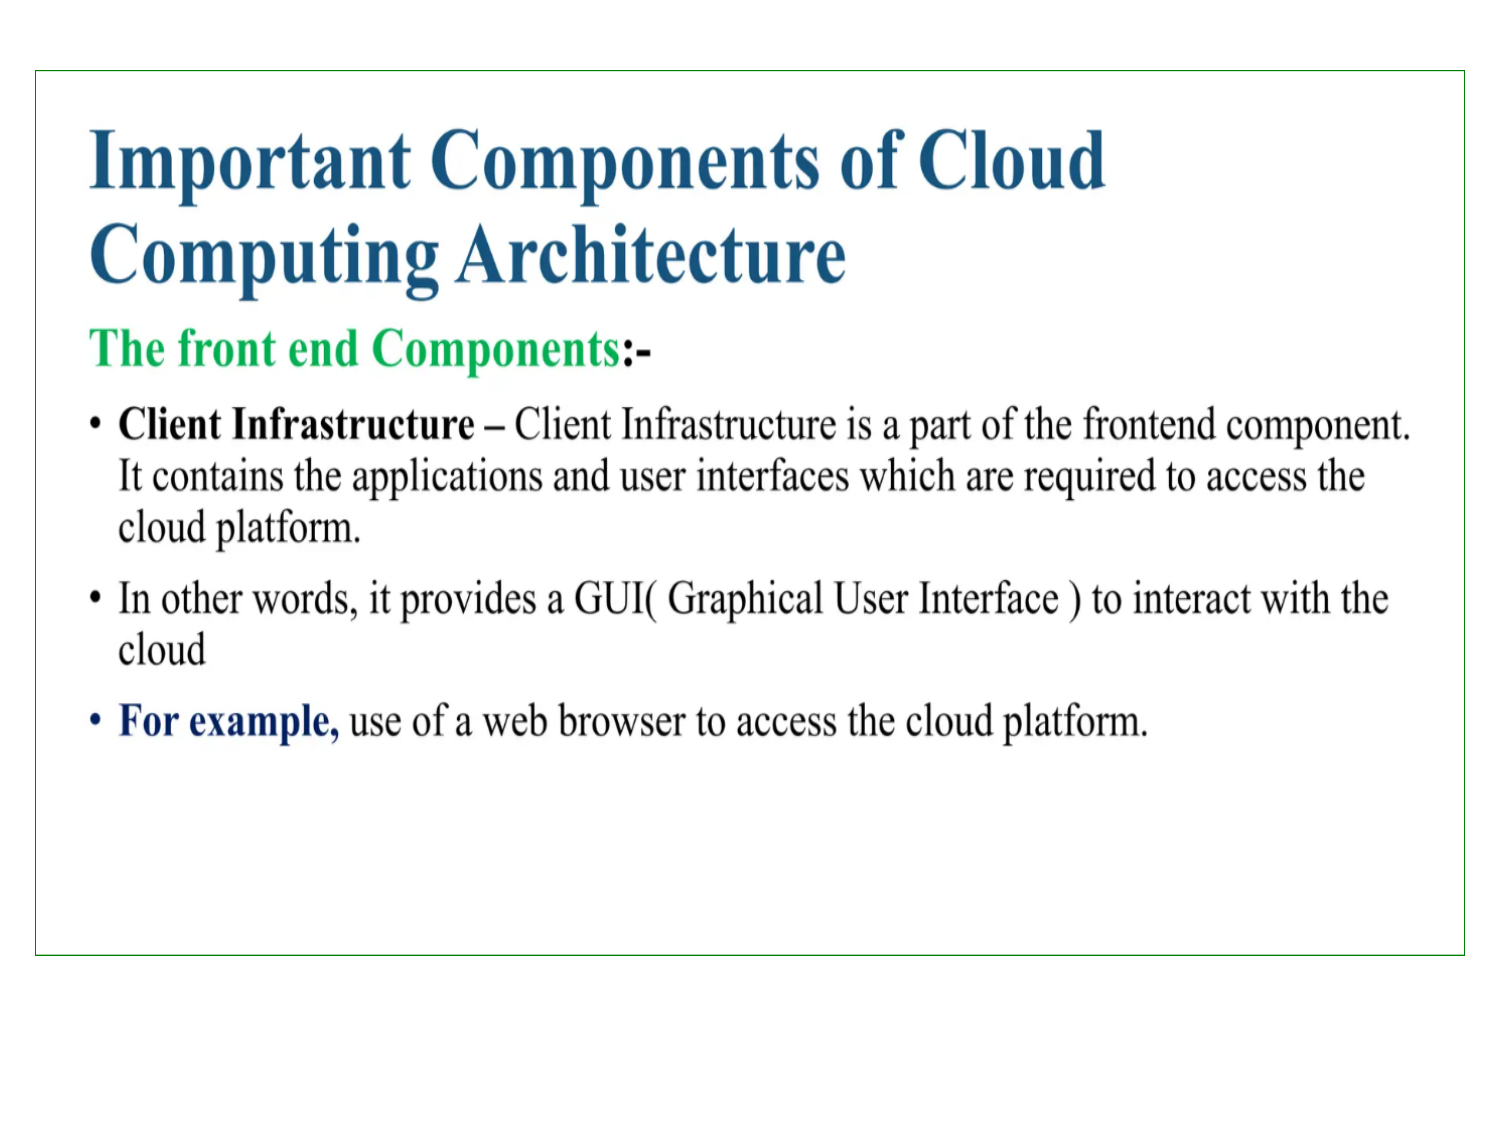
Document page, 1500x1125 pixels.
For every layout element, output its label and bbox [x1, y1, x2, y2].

picture [34, 70, 1465, 956]
